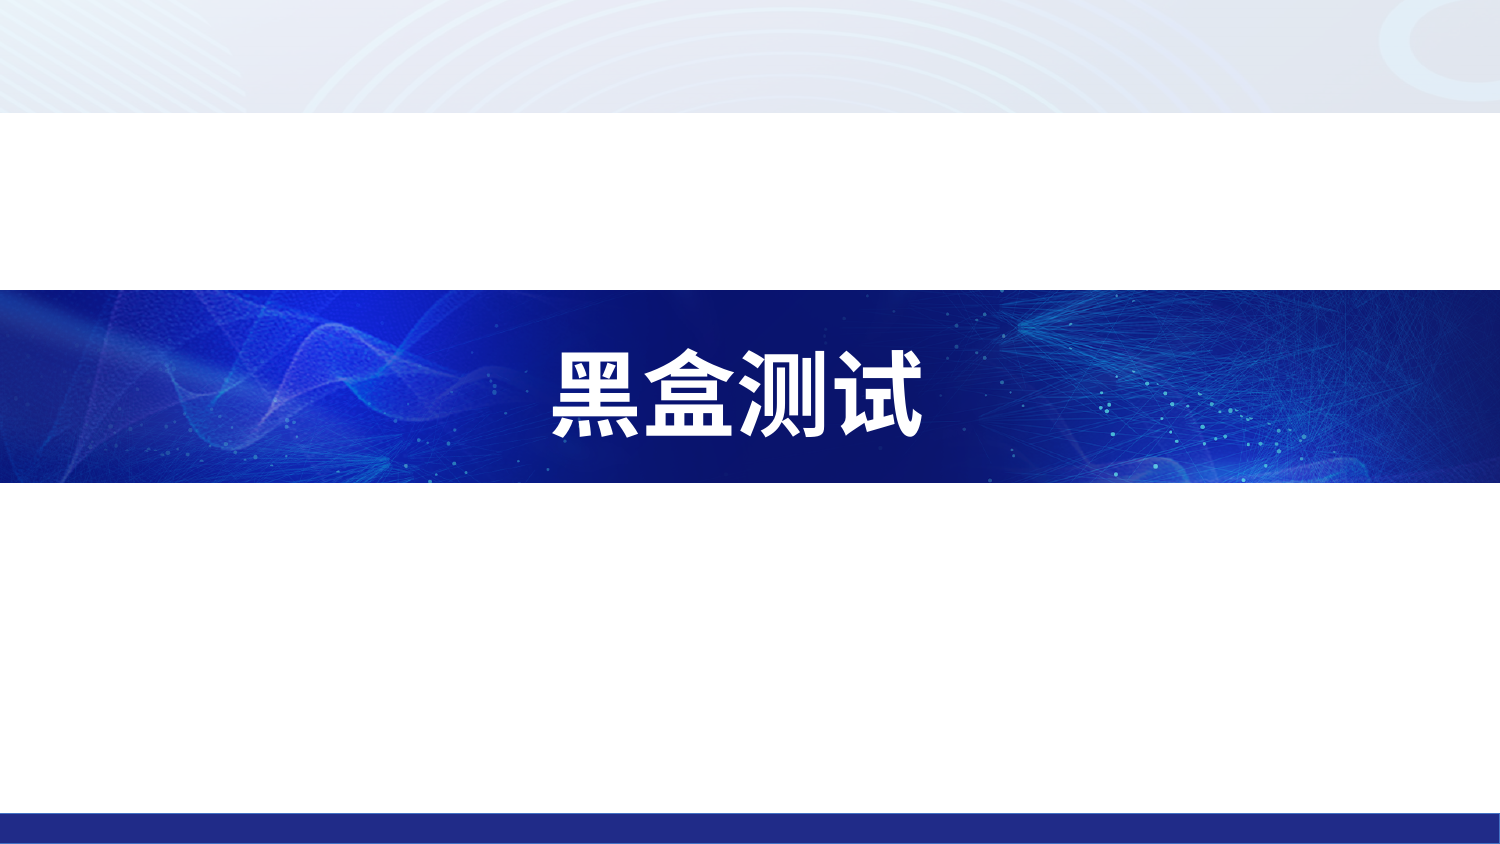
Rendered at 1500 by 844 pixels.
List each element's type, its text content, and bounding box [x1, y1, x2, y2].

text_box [0, 0, 1500, 113]
picture [0, 290, 1500, 483]
text_box 黑盒测试 [114, 328, 1359, 457]
